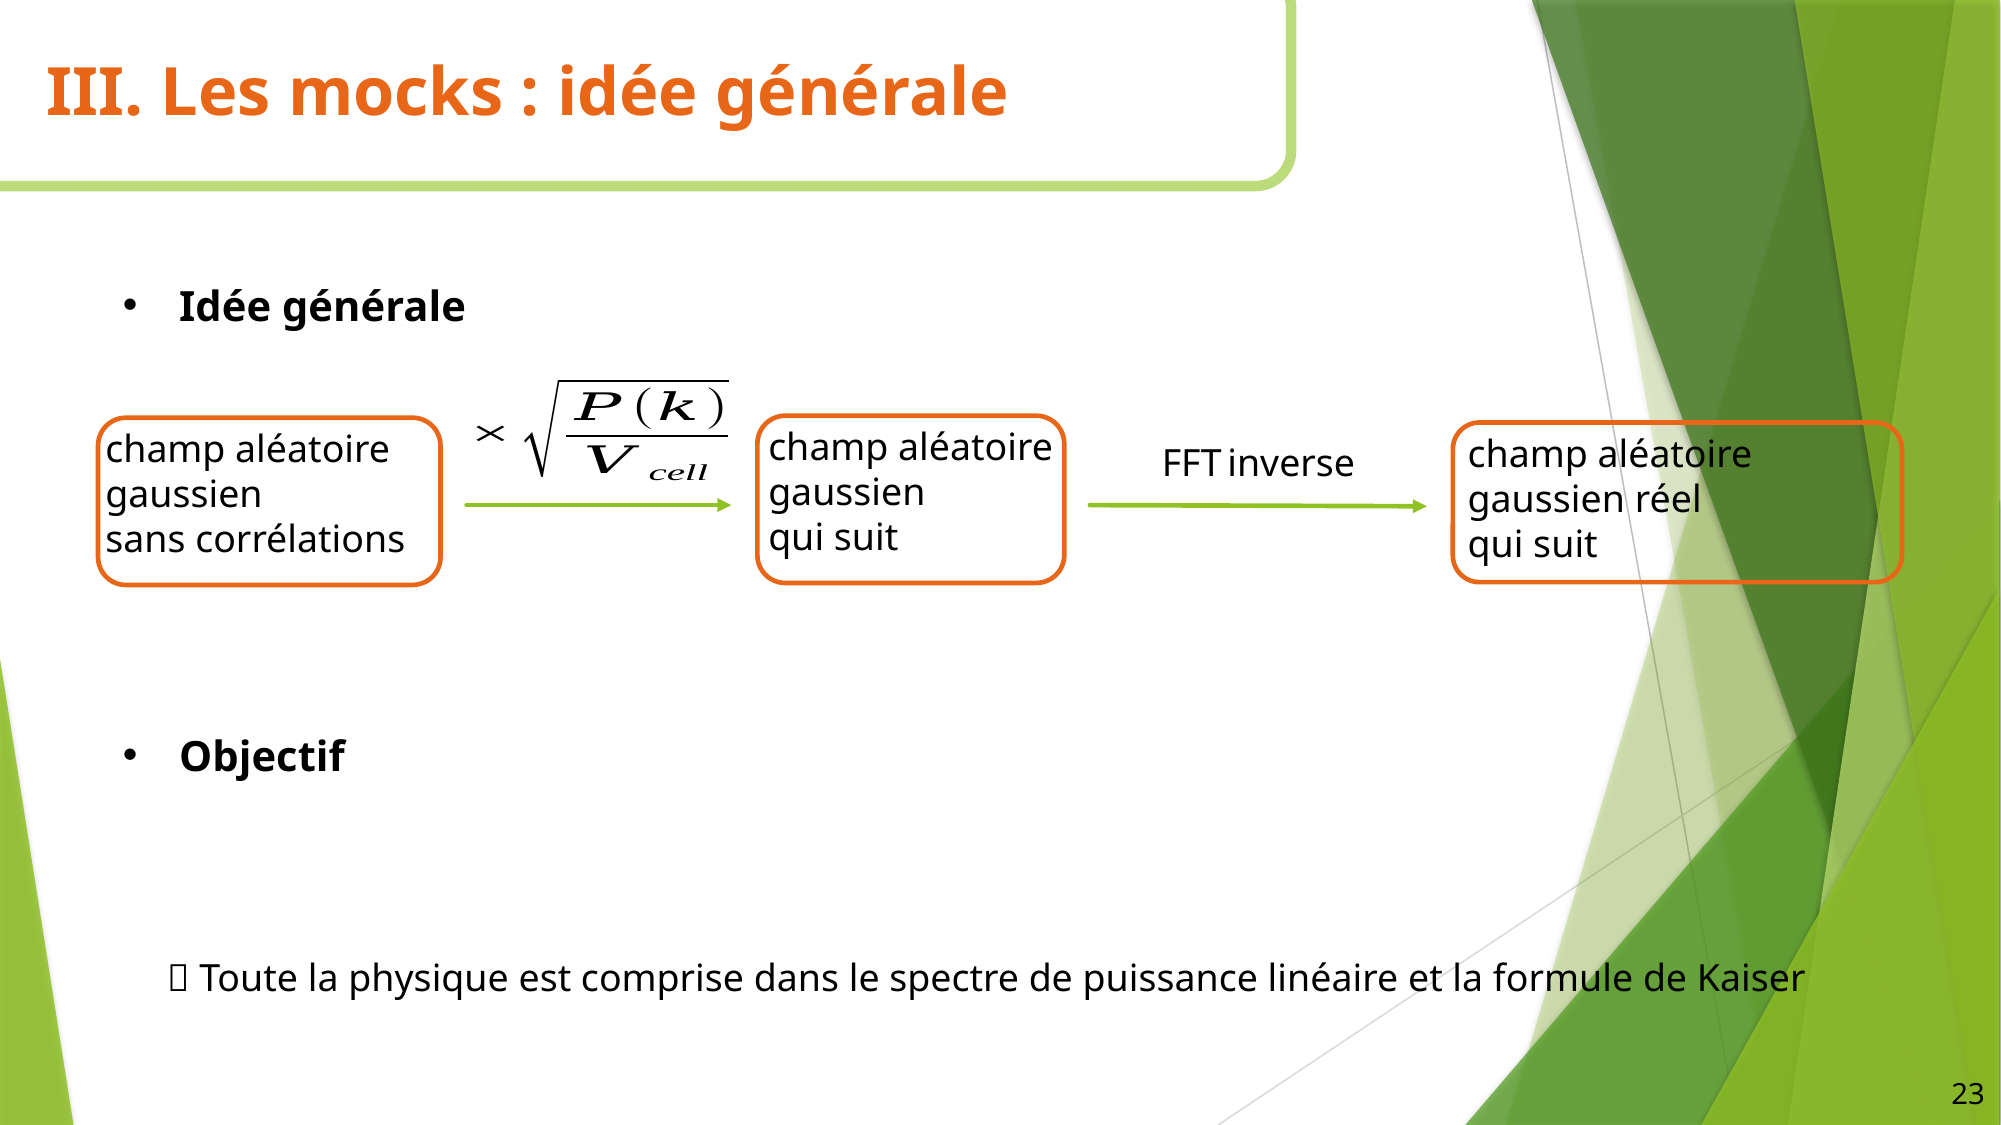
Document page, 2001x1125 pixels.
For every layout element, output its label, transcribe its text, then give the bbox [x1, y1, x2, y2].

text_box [97, 377, 1903, 586]
slide_number 23 [1887, 1065, 2000, 1125]
text_box  Toute la physique est comprise dans le spectre de puissance linéaire et la formule de Kaiser [152, 947, 1823, 1007]
text_box [0, 0, 1293, 188]
text_box Idée générale Objectif [108, 272, 1945, 888]
